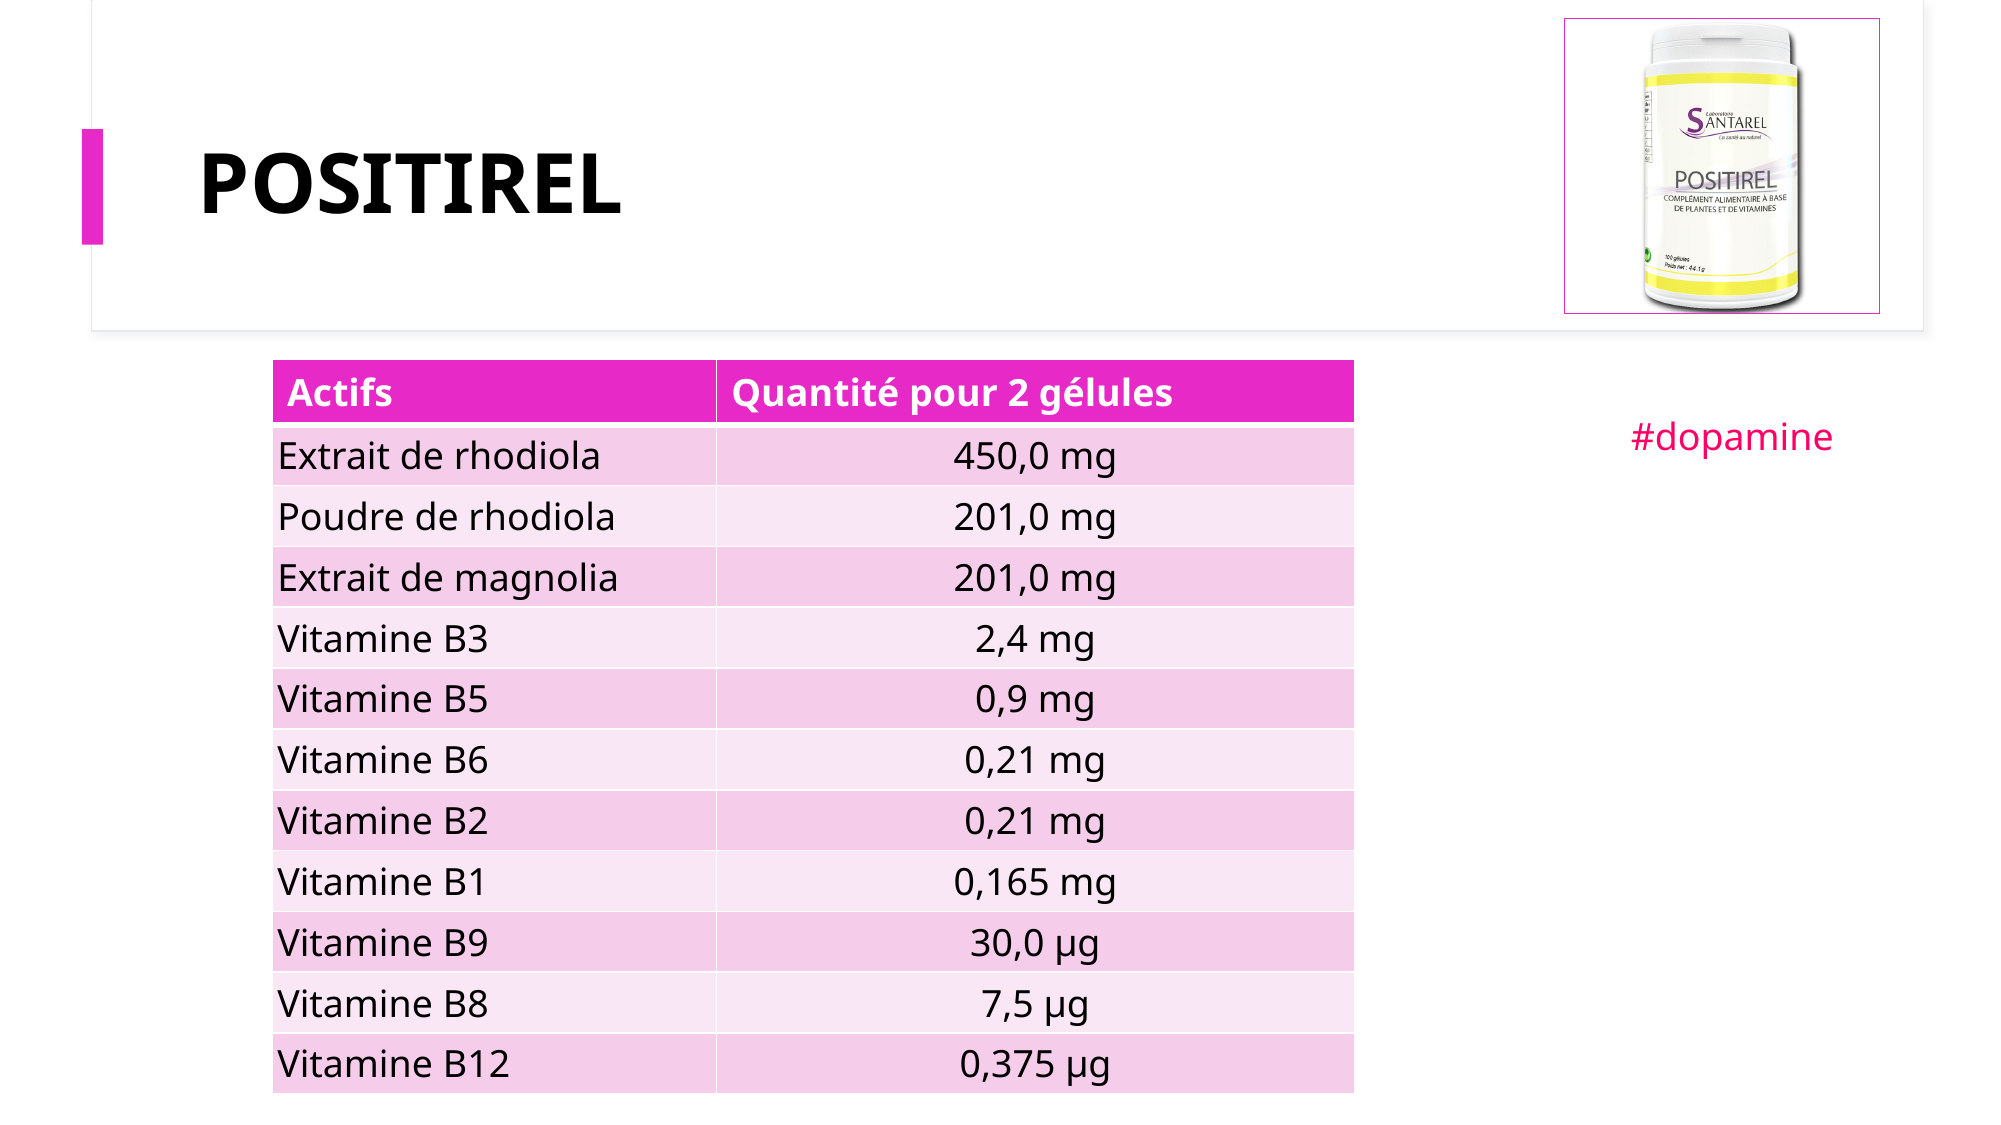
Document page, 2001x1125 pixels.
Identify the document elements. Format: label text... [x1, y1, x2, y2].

table_cell Extrait de rhodiola [273, 428, 716, 485]
table_header Quantité pour 2 gélules [717, 360, 1354, 422]
table_cell Vitamine B5 [273, 669, 716, 728]
table_cell 0,21 mg [717, 791, 1354, 850]
table_header Actifs [273, 360, 716, 422]
table_cell 0,21 mg [717, 730, 1354, 789]
table_cell 30,0 µg [717, 912, 1354, 971]
table_cell 0,9 mg [717, 669, 1354, 728]
table_cell Extrait de magnolia [273, 547, 716, 606]
table_cell Poudre de rhodiola [273, 486, 716, 546]
table_cell 0,165 mg [717, 851, 1354, 911]
table_cell Vitamine B12 [273, 1034, 716, 1093]
table_cell 201,0 mg [717, 547, 1354, 606]
table_cell Vitamine B2 [273, 791, 716, 850]
table_cell 0,375 µg [717, 1034, 1354, 1093]
picture [1564, 18, 1880, 314]
table_cell 450,0 mg [717, 428, 1354, 485]
table_cell Vitamine B1 [273, 851, 716, 911]
table_cell Vitamine B6 [273, 730, 716, 789]
table_cell Vitamine B8 [273, 973, 716, 1032]
table_cell 201,0 mg [717, 486, 1354, 546]
table_cell Vitamine B9 [273, 912, 716, 971]
table_cell Vitamine B3 [273, 608, 716, 667]
text_box #dopamine [1616, 405, 1851, 466]
table_cell 7,5 µg [717, 973, 1354, 1032]
title POSITIREL [183, 90, 1564, 284]
table_cell 2,4 mg [717, 608, 1354, 667]
